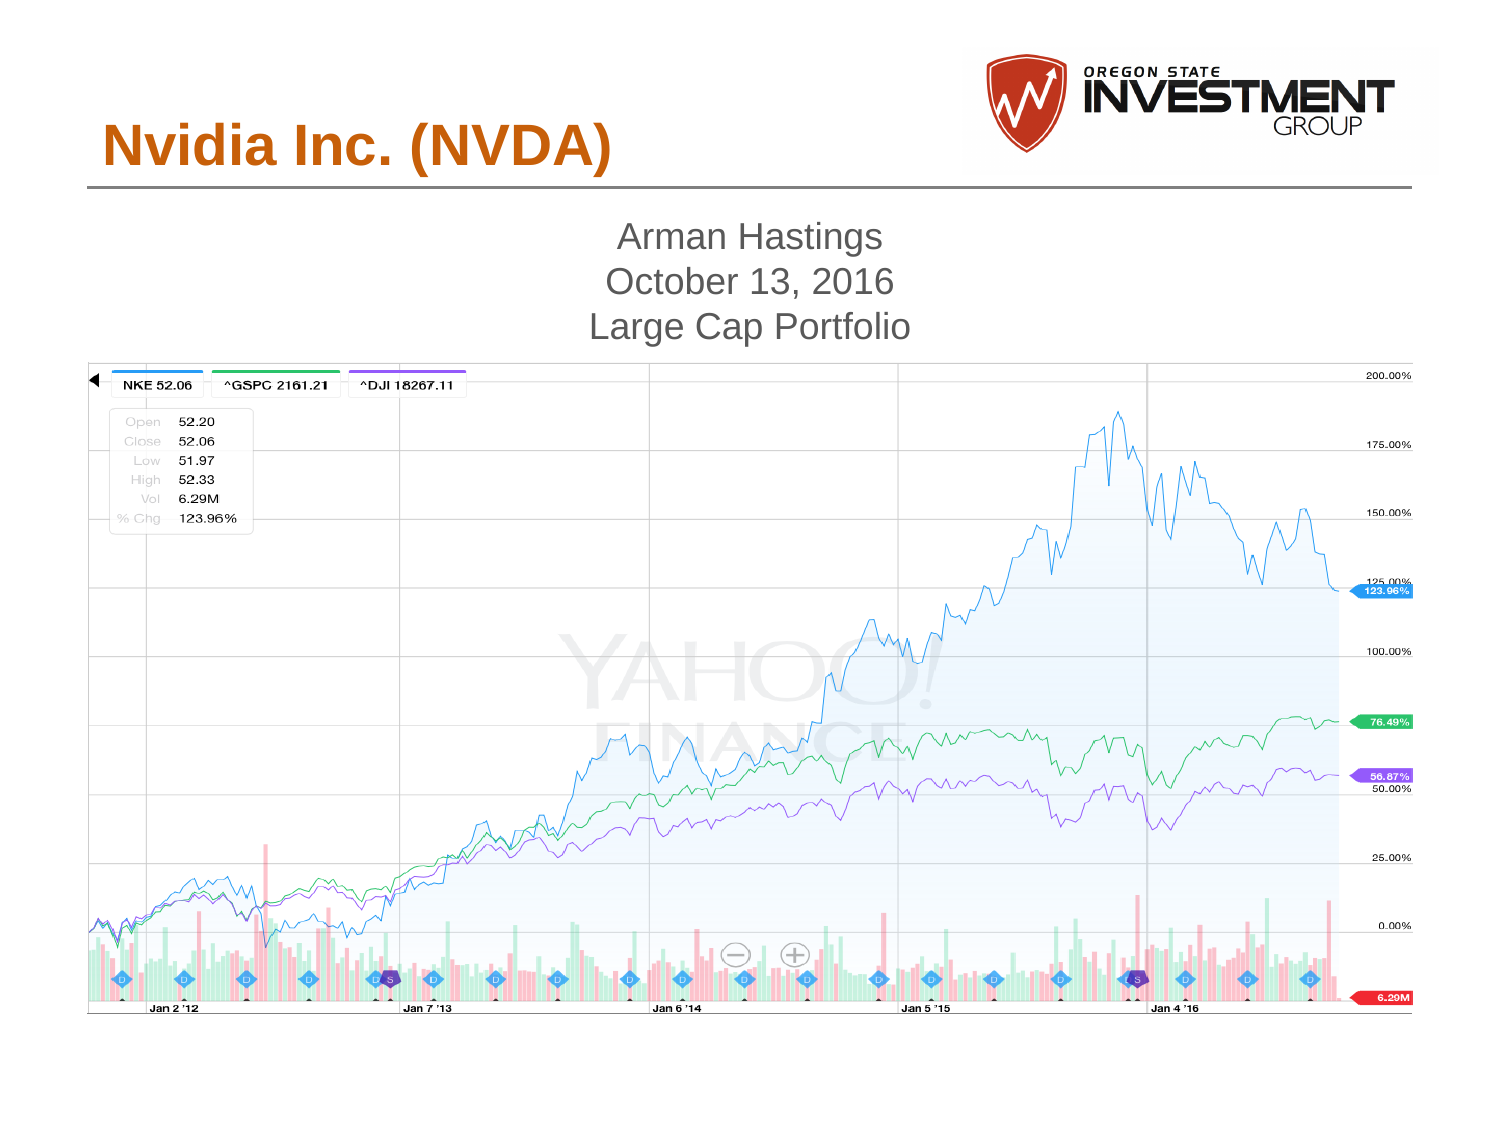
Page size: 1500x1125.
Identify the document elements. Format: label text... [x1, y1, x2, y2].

text_box Nvidia Inc. (NVDA) [87, 99, 963, 185]
picture [962, 46, 1439, 175]
picture [87, 362, 1413, 1013]
text_box Arman Hastings October 13, 2016 Large Cap Portfolio [87, 205, 1413, 362]
